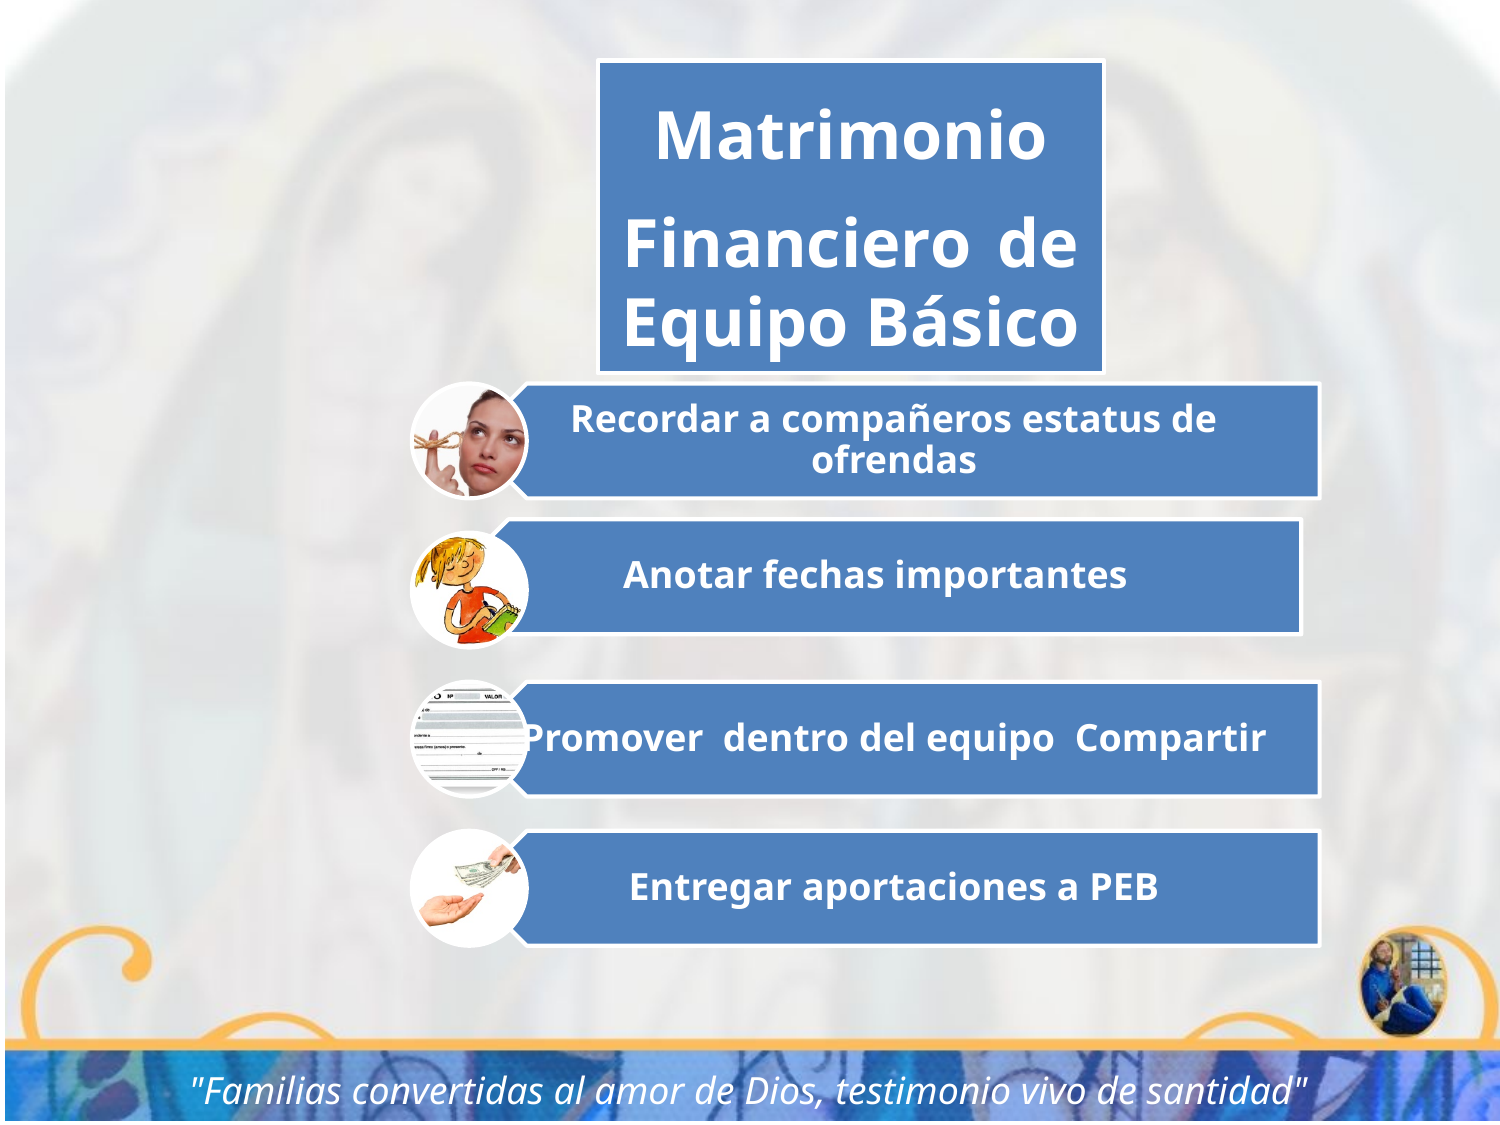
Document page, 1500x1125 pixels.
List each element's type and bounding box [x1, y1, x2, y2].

text_box [226, 382, 1500, 947]
picture [4, 0, 1500, 1121]
list [597, 27, 1105, 374]
